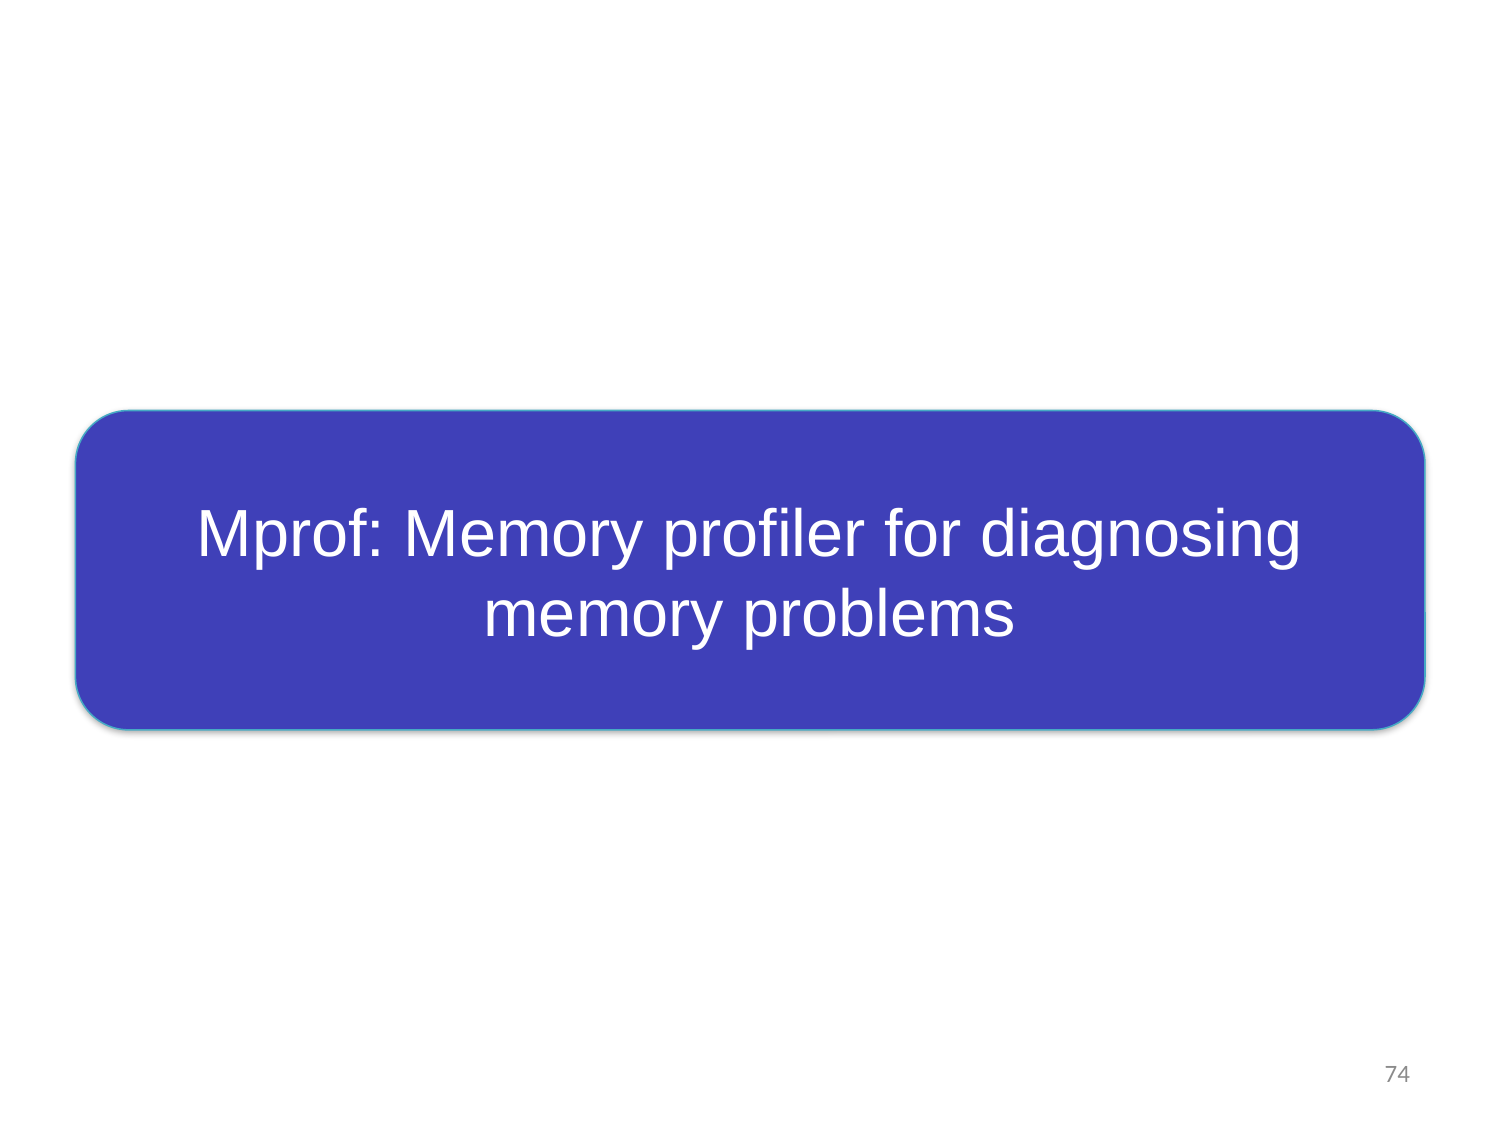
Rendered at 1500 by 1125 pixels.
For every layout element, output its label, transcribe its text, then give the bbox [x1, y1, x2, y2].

text_box Mprof: Memory profiler for diagnosing memory problems [74, 409, 1426, 731]
slide_number 74 [1074, 1042, 1425, 1103]
